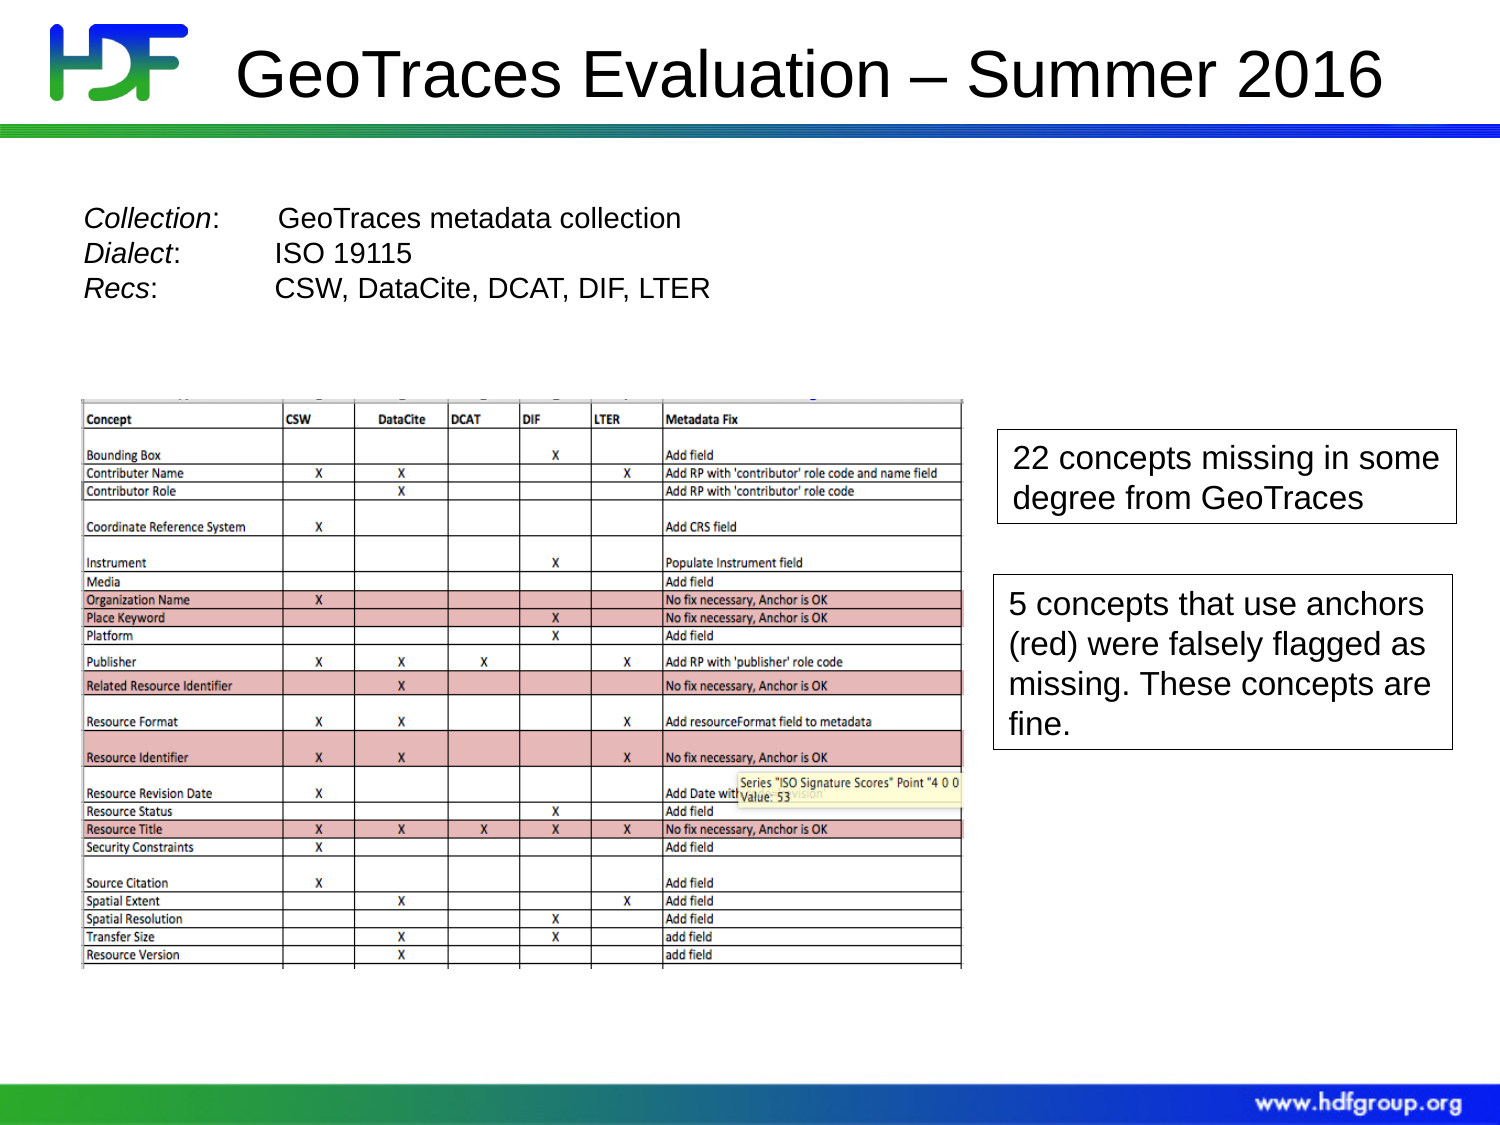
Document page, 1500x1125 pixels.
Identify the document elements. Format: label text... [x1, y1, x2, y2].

picture [0, 0, 1500, 1125]
text_box 22 concepts missing in some degree from GeoTraces [997, 429, 1457, 524]
text_box Collection: GeoTraces metadata collection Dialect: ISO 19115 Recs: CSW, DataCite, DCAT, DIF, LTER [68, 191, 1417, 312]
title GeoTraces Evaluation – Summer 2016 [135, 8, 1486, 134]
text_box 5 concepts that use anchors (red) were falsely flagged as missing. These concepts are fine. [993, 574, 1453, 750]
